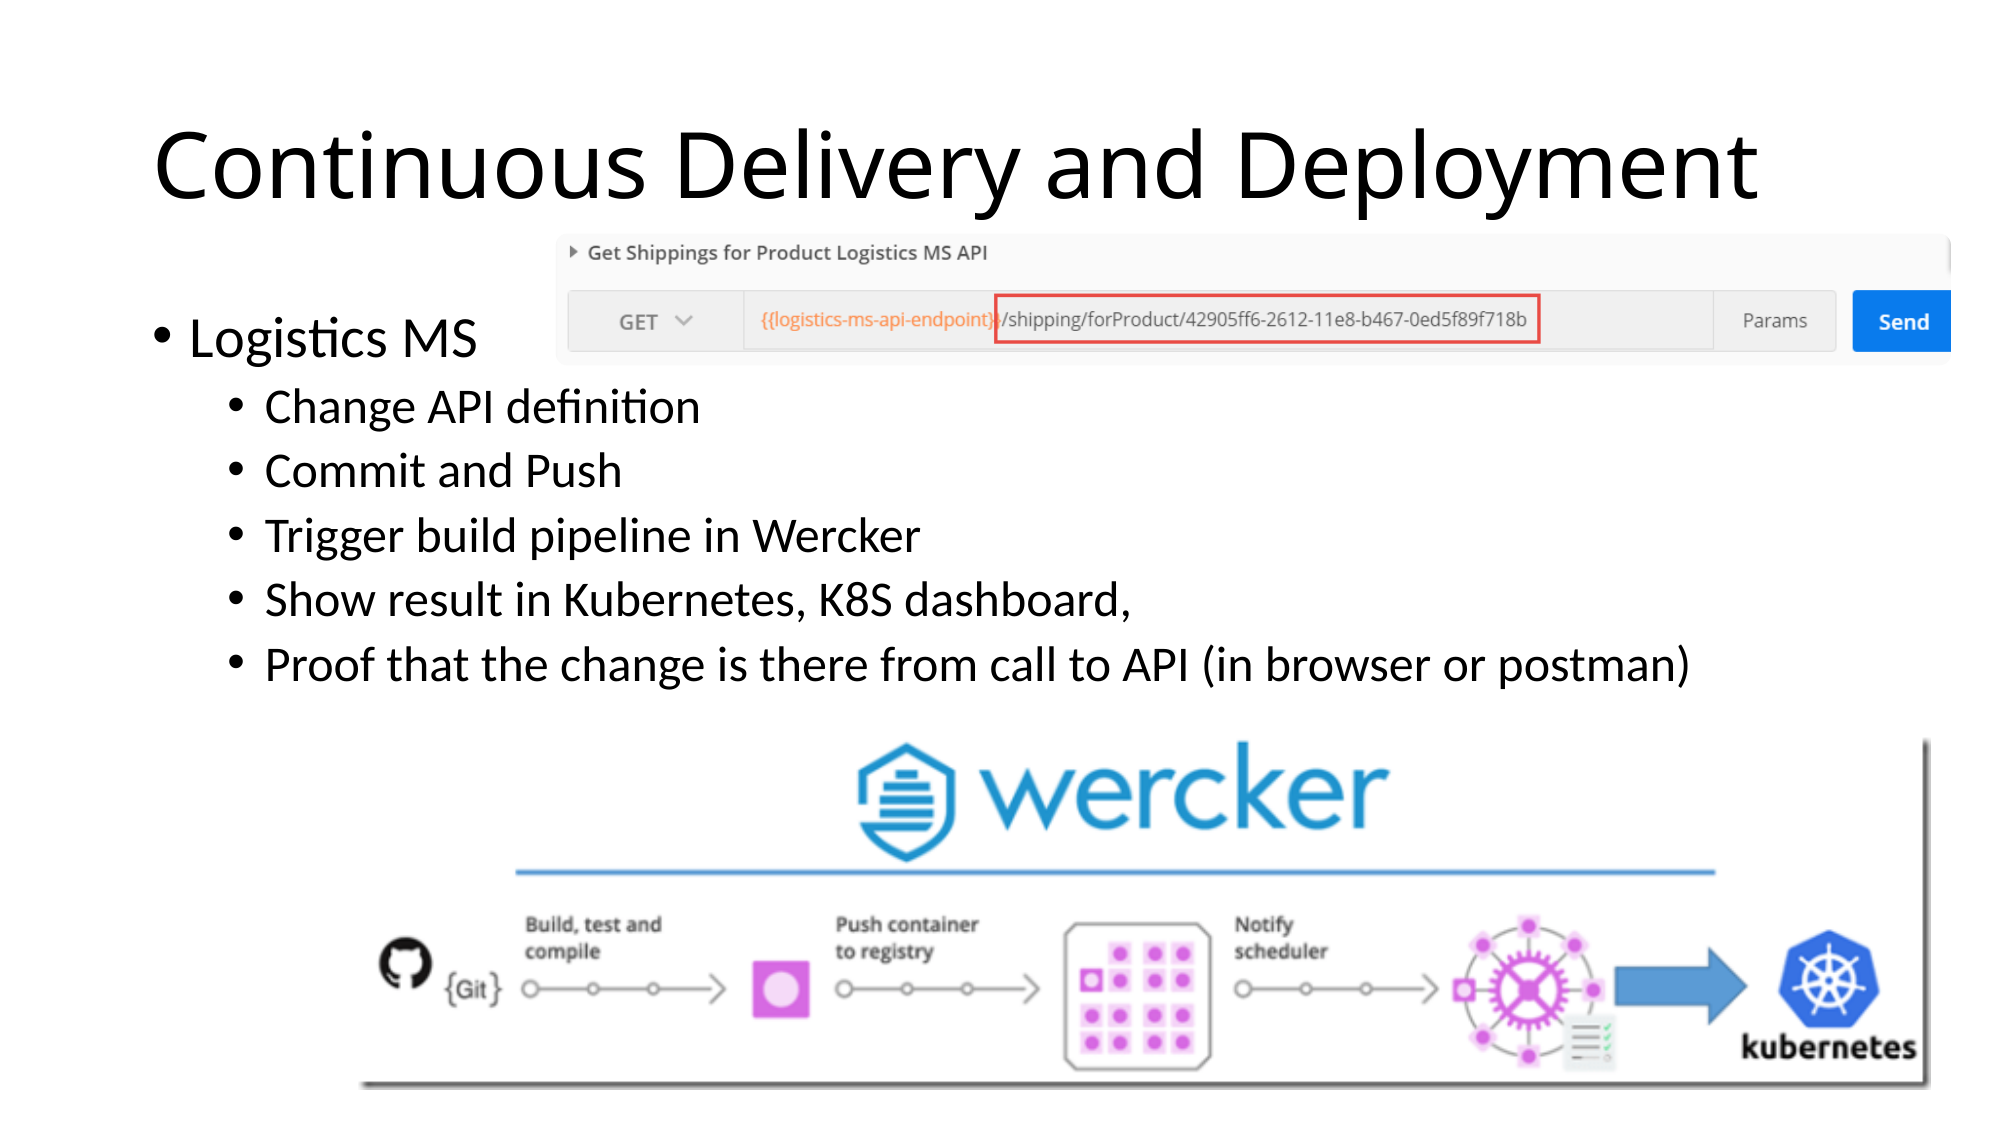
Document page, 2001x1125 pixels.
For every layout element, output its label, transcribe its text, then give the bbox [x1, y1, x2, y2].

title Continuous Delivery and Deployment [137, 59, 1863, 278]
list Logistics MS Change API definition Commit and Push Trigger build pipeline in Wercker Show result in Kubernetes, K8S dashboard, Proof that the change is there from call to API (in browser or postman) [137, 299, 1863, 1014]
picture [555, 233, 1951, 366]
picture [358, 737, 1931, 1090]
